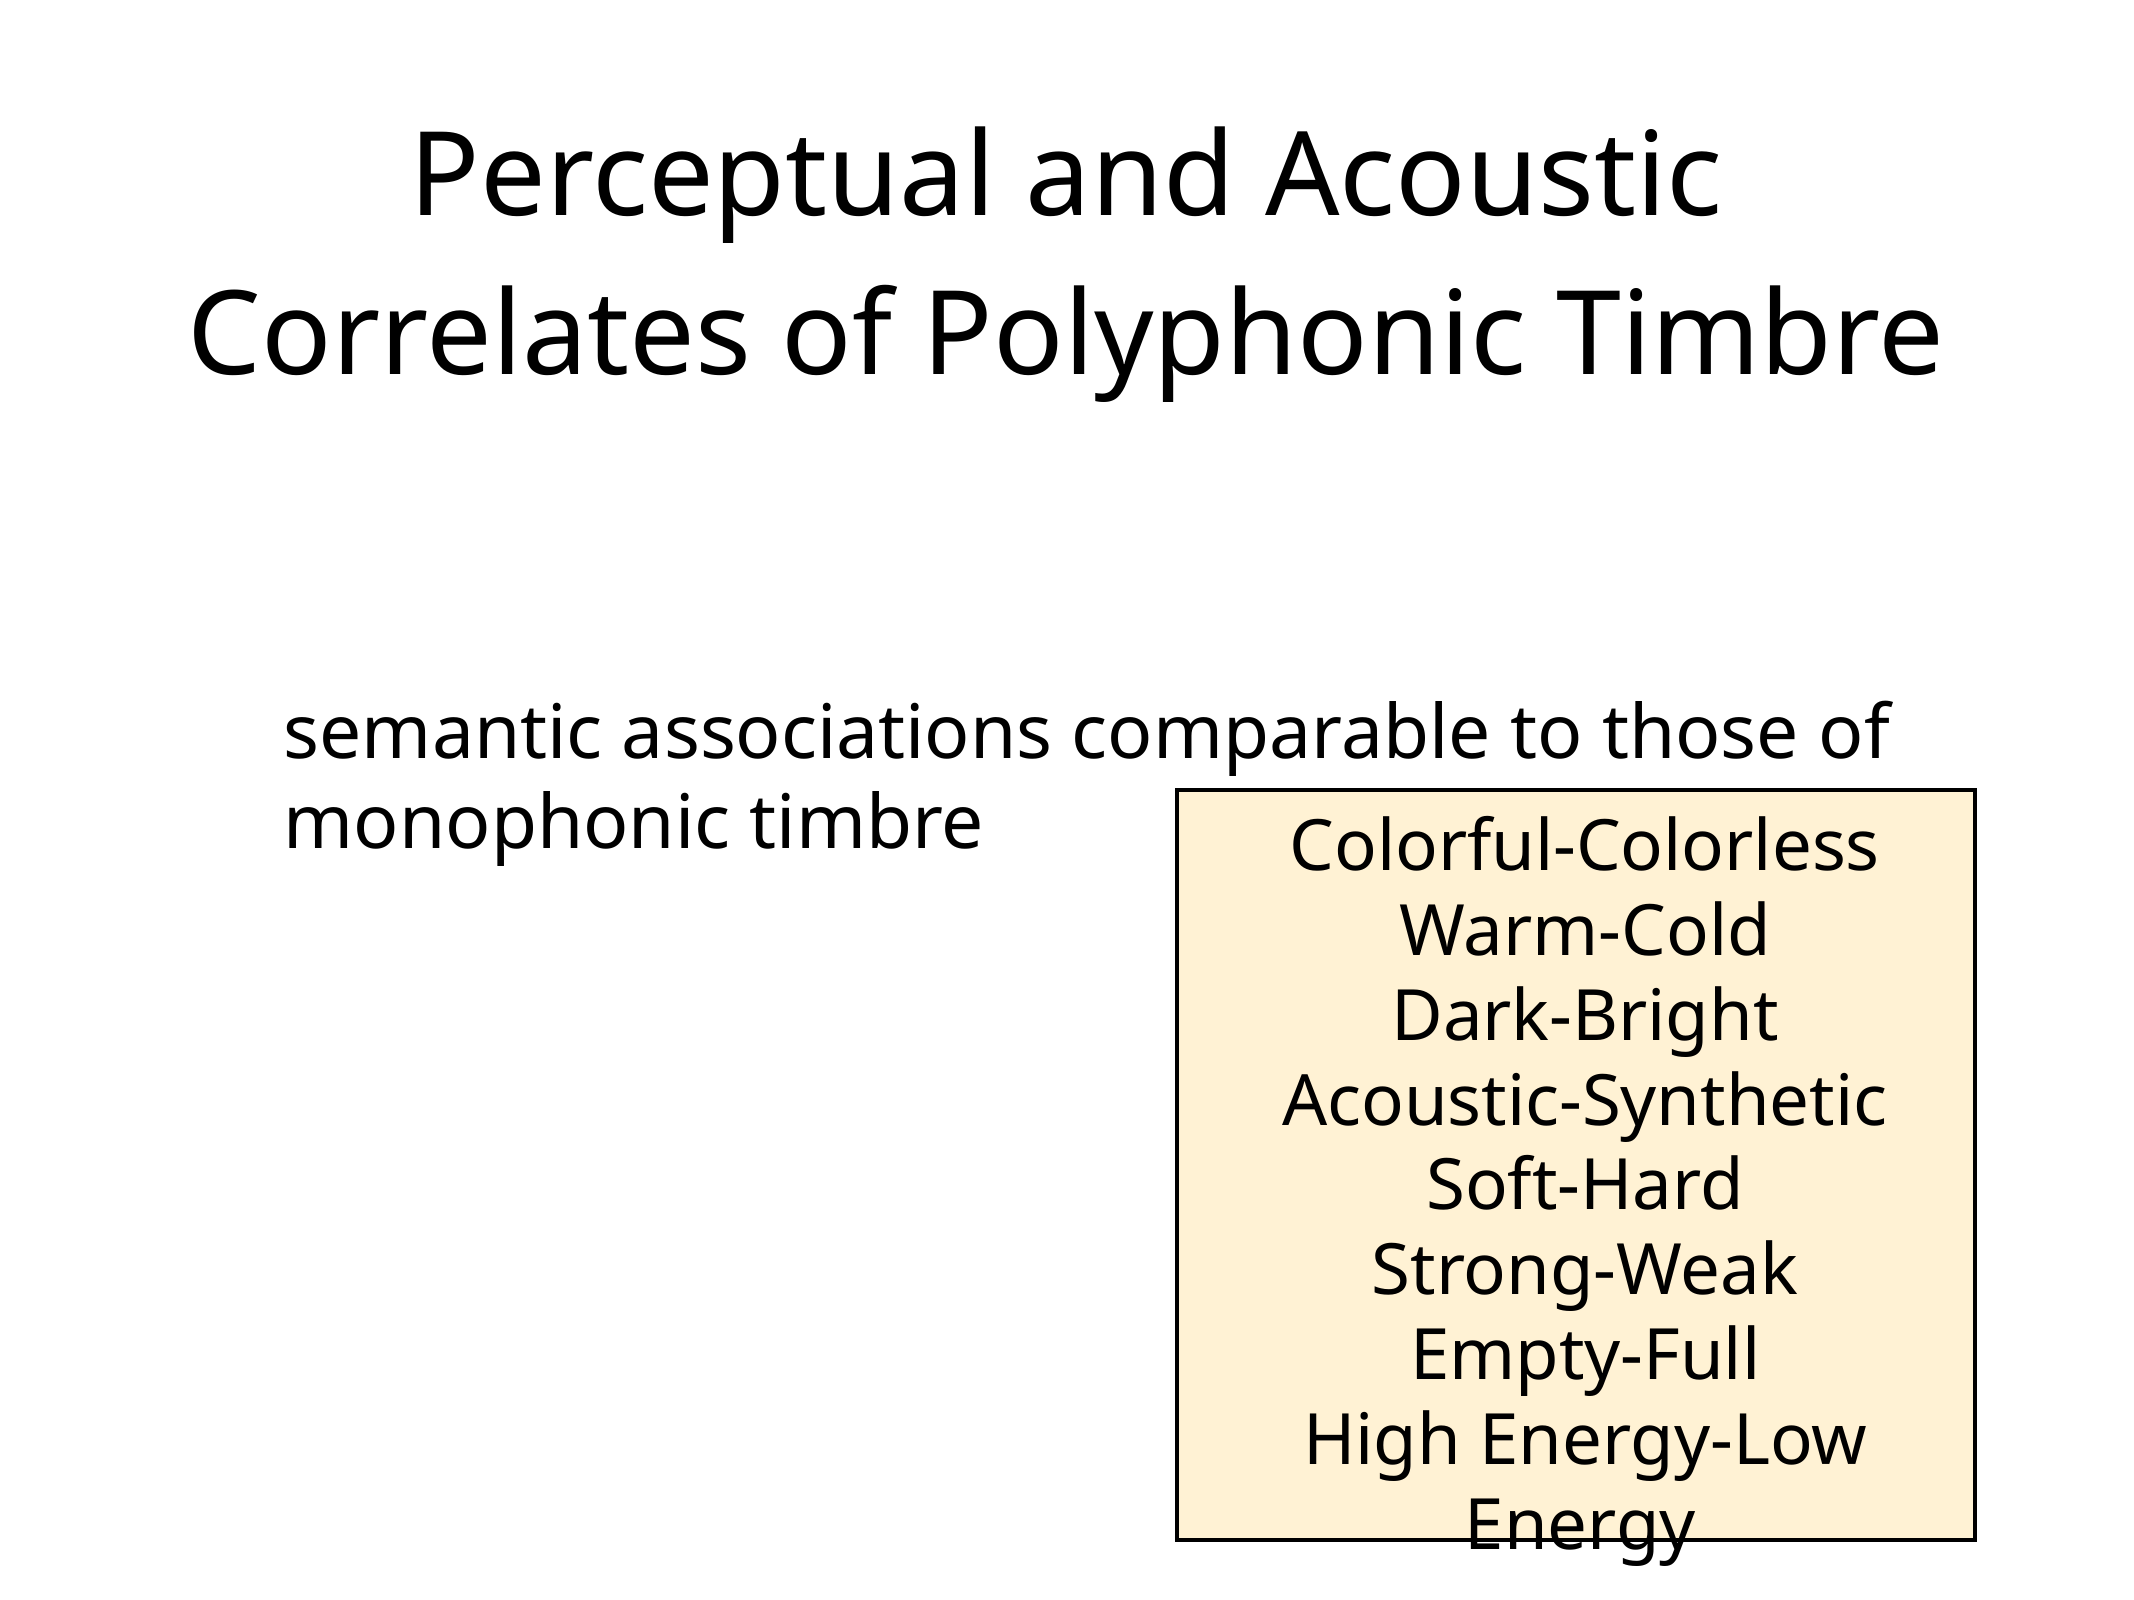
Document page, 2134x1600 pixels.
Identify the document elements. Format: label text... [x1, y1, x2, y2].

text_box Colorful-Colorless Warm-Cold Dark-Bright Acoustic-Synthetic Soft-Hard Strong-Weak Empty-Full High Energy-Low Energy [1176, 789, 1975, 1540]
text_box Perceptual and Acoustic Correlates of Polyphonic Timbre [156, 72, 1978, 428]
text_box semantic associations comparable to those of monophonic timbre [118, 543, 2015, 857]
